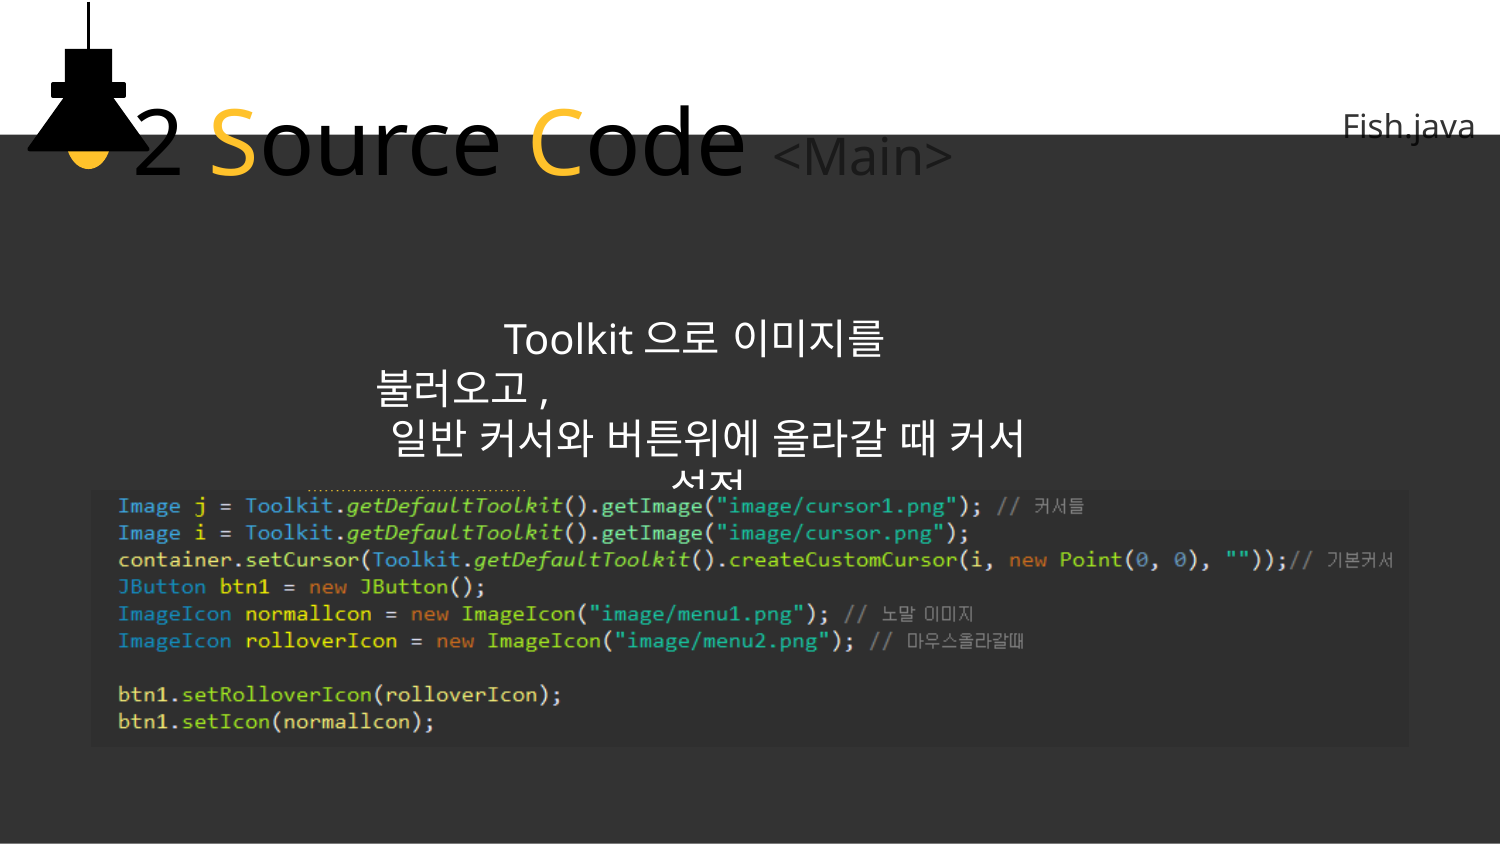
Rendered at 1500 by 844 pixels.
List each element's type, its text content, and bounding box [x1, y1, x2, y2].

text_box Toolkit으로 이미지를 불러오고, 일반 커서와 버튼위에 올라갈 때 커서 설정 [360, 305, 1058, 489]
text_box 2 Source Code <Main> [117, 76, 969, 201]
picture [91, 490, 1409, 748]
text_box Fish.java [1327, 97, 1500, 153]
